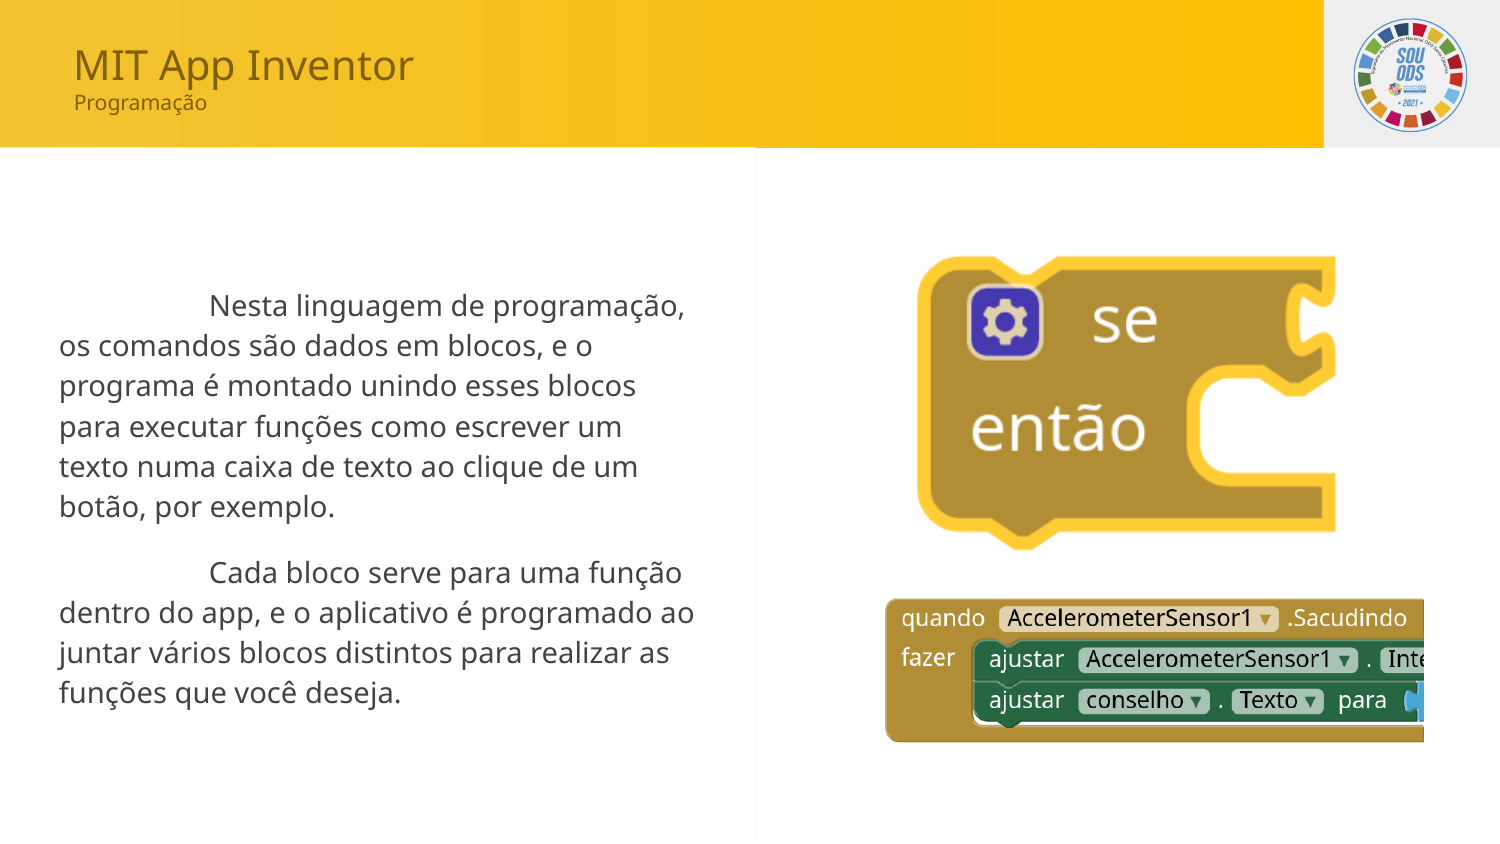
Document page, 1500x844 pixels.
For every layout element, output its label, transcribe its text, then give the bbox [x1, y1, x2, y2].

picture [866, 587, 1424, 755]
subtitle Programação [59, 104, 1324, 131]
list Nesta linguagem de programação, os comandos são dados em blocos, e o programa é montado unindo esses blocos para executar funções como escrever um texto numa caixa de texto ao clique de um botão, por exemplo. Cada bloco serve para uma função dentro do app, e o aplicativo é programado ao juntar vários blocos distintos para realizar as funções que você deseja. [0, 147, 756, 844]
picture [1350, 12, 1474, 136]
picture [889, 236, 1412, 573]
title MIT App Inventor [59, 23, 1324, 104]
